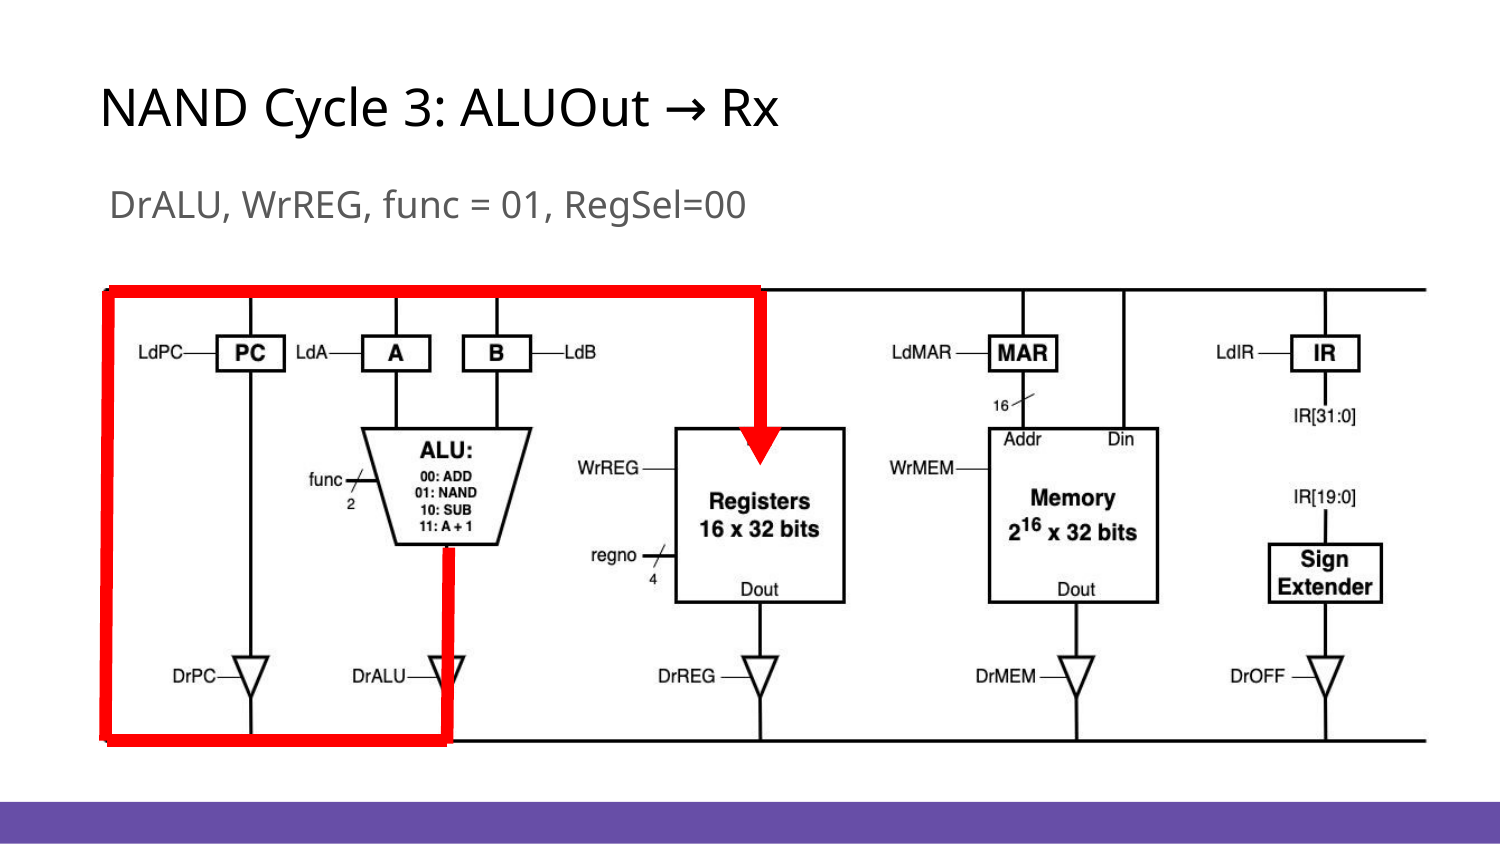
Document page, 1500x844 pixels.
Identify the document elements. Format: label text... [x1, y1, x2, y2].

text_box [98, 287, 1429, 744]
title NAND Cycle 3: ALUOut → Rx [97, 71, 1067, 216]
text_box DrALU, WrREG, func = 01, RegSel=00 [106, 179, 807, 227]
